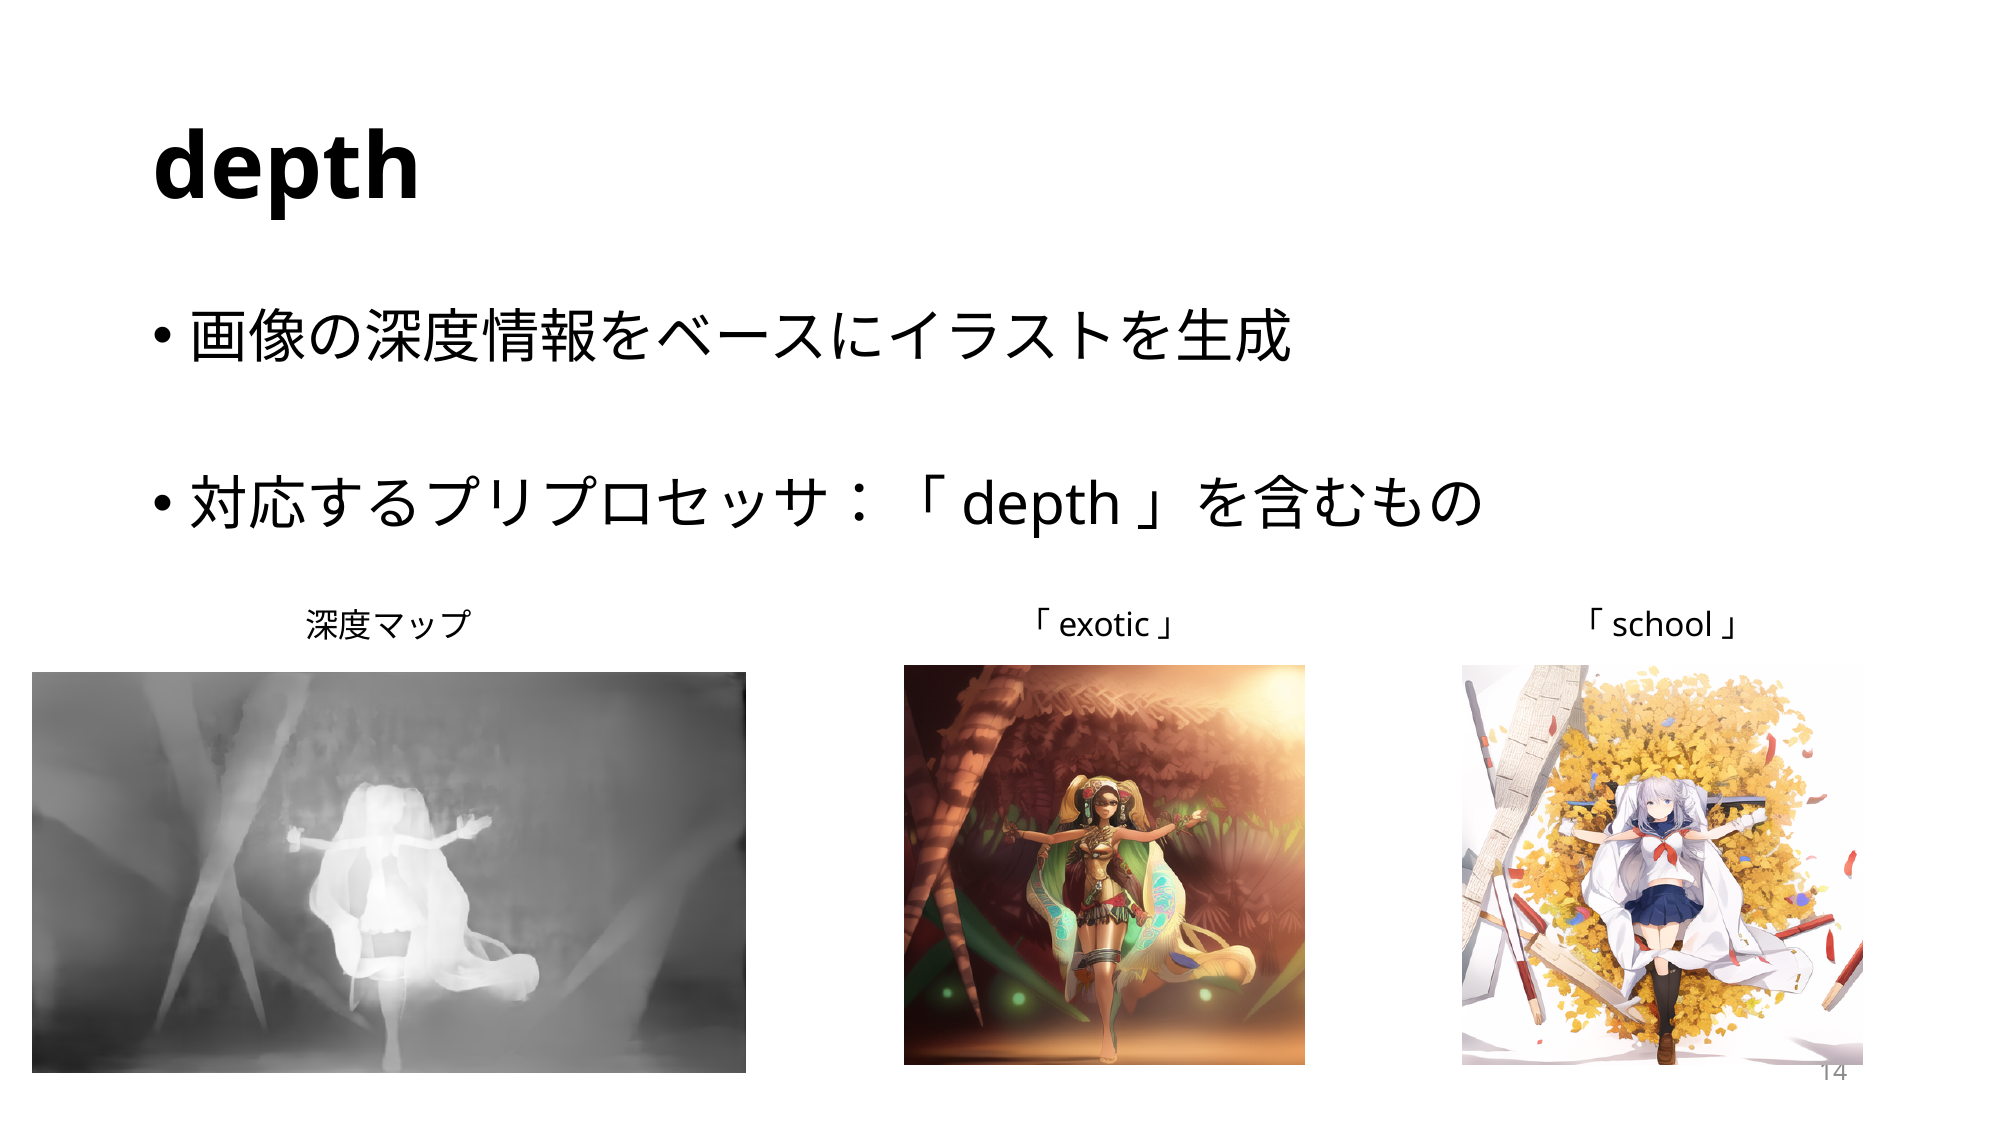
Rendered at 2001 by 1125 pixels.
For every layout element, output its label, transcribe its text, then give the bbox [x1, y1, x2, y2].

text_box 深度マップ [189, 596, 589, 652]
list 画像の深度情報をベースにイラストを生成 対応するプリプロセッサ：「depth」を含むもの [137, 299, 1863, 1014]
slide_number 14 [1412, 1042, 1863, 1103]
title depth [137, 59, 1863, 278]
picture [1462, 665, 1863, 1066]
picture [31, 672, 747, 1073]
text_box 「school」 [1462, 595, 1863, 651]
text_box 「exotic」 [850, 595, 1359, 651]
picture [904, 665, 1305, 1066]
